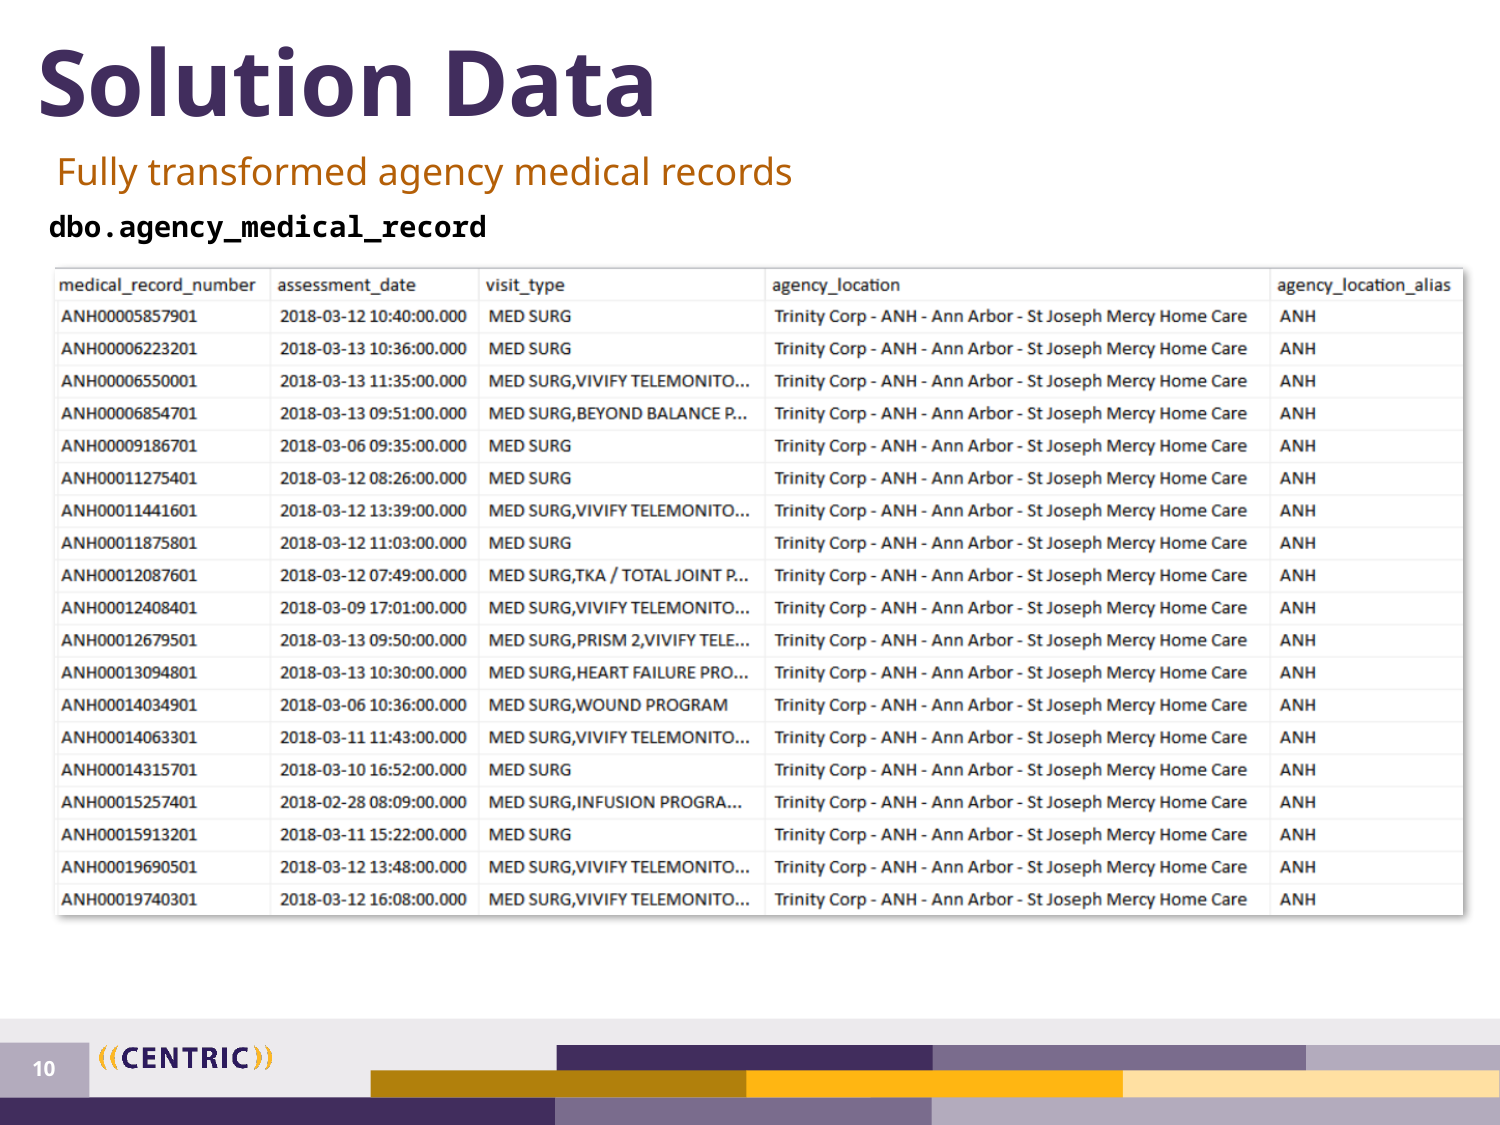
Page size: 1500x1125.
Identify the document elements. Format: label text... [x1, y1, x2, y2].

slide_number 10 [11, 1058, 76, 1081]
text_box dbo.agency_medical_record [34, 201, 502, 251]
picture [99, 1045, 272, 1070]
picture [54, 266, 1463, 915]
text_box Fully transformed agency medical records [41, 140, 809, 201]
title Solution Data [37, 37, 1463, 124]
